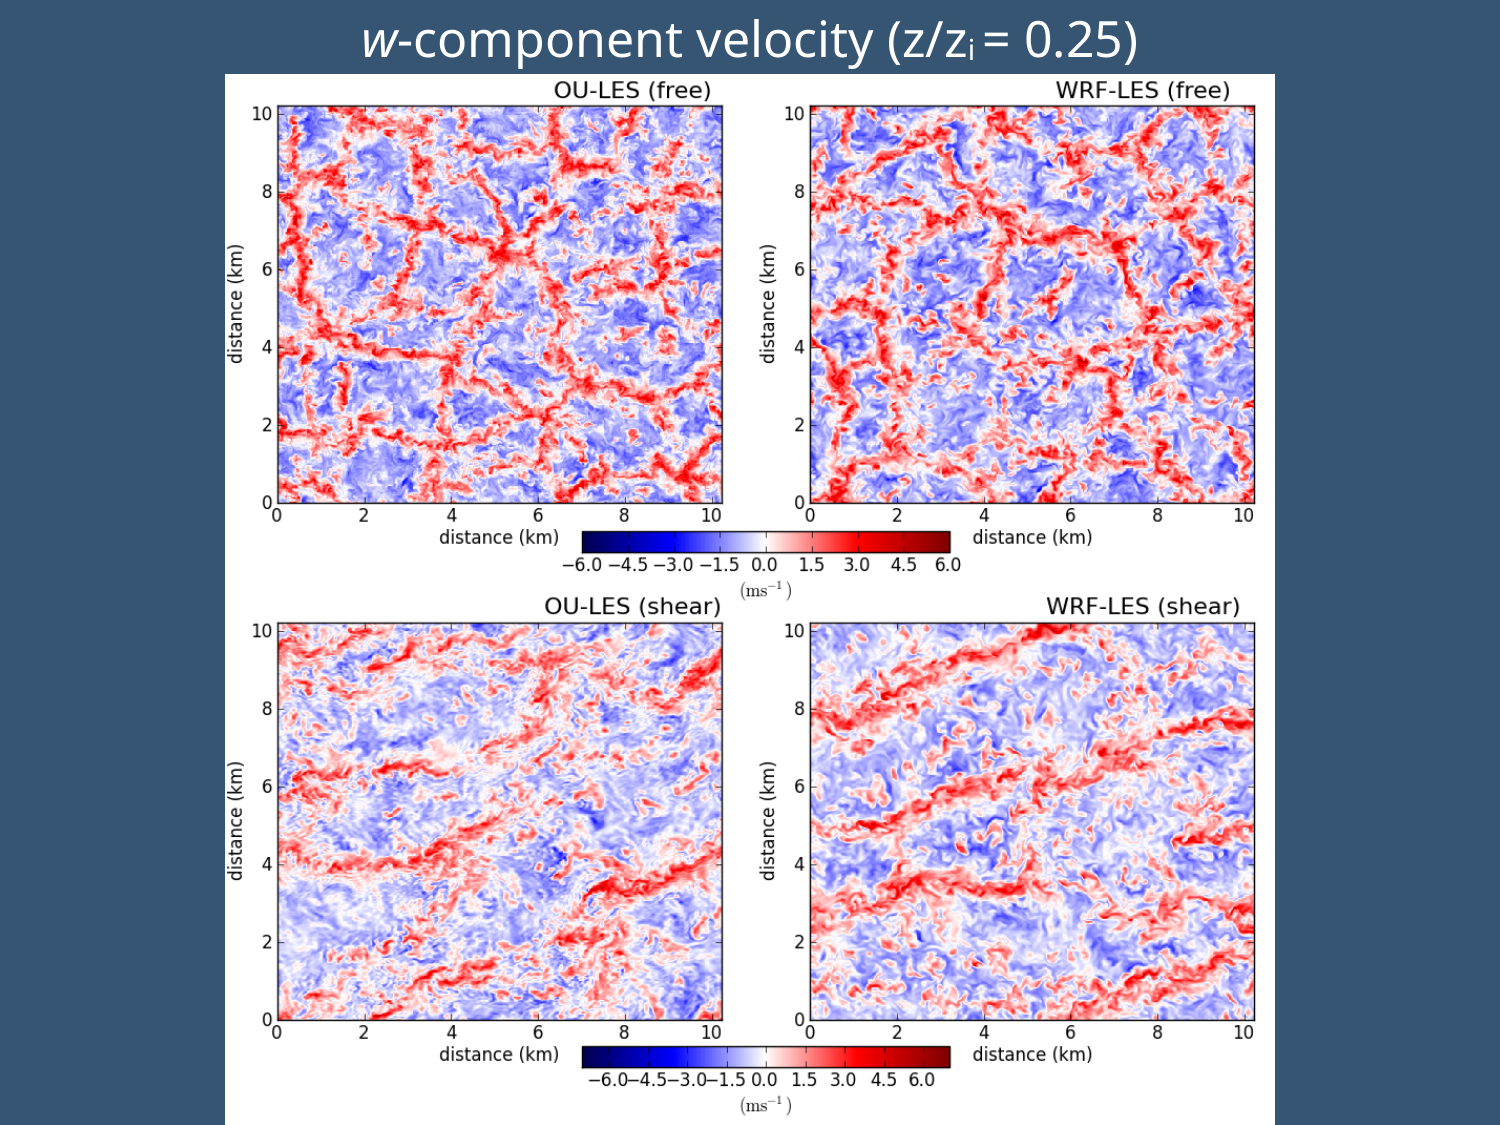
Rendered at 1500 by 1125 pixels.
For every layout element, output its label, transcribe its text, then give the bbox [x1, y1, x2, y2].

picture [224, 74, 1276, 1125]
title w-component velocity (z/zi = 0.25) [0, 0, 1500, 75]
